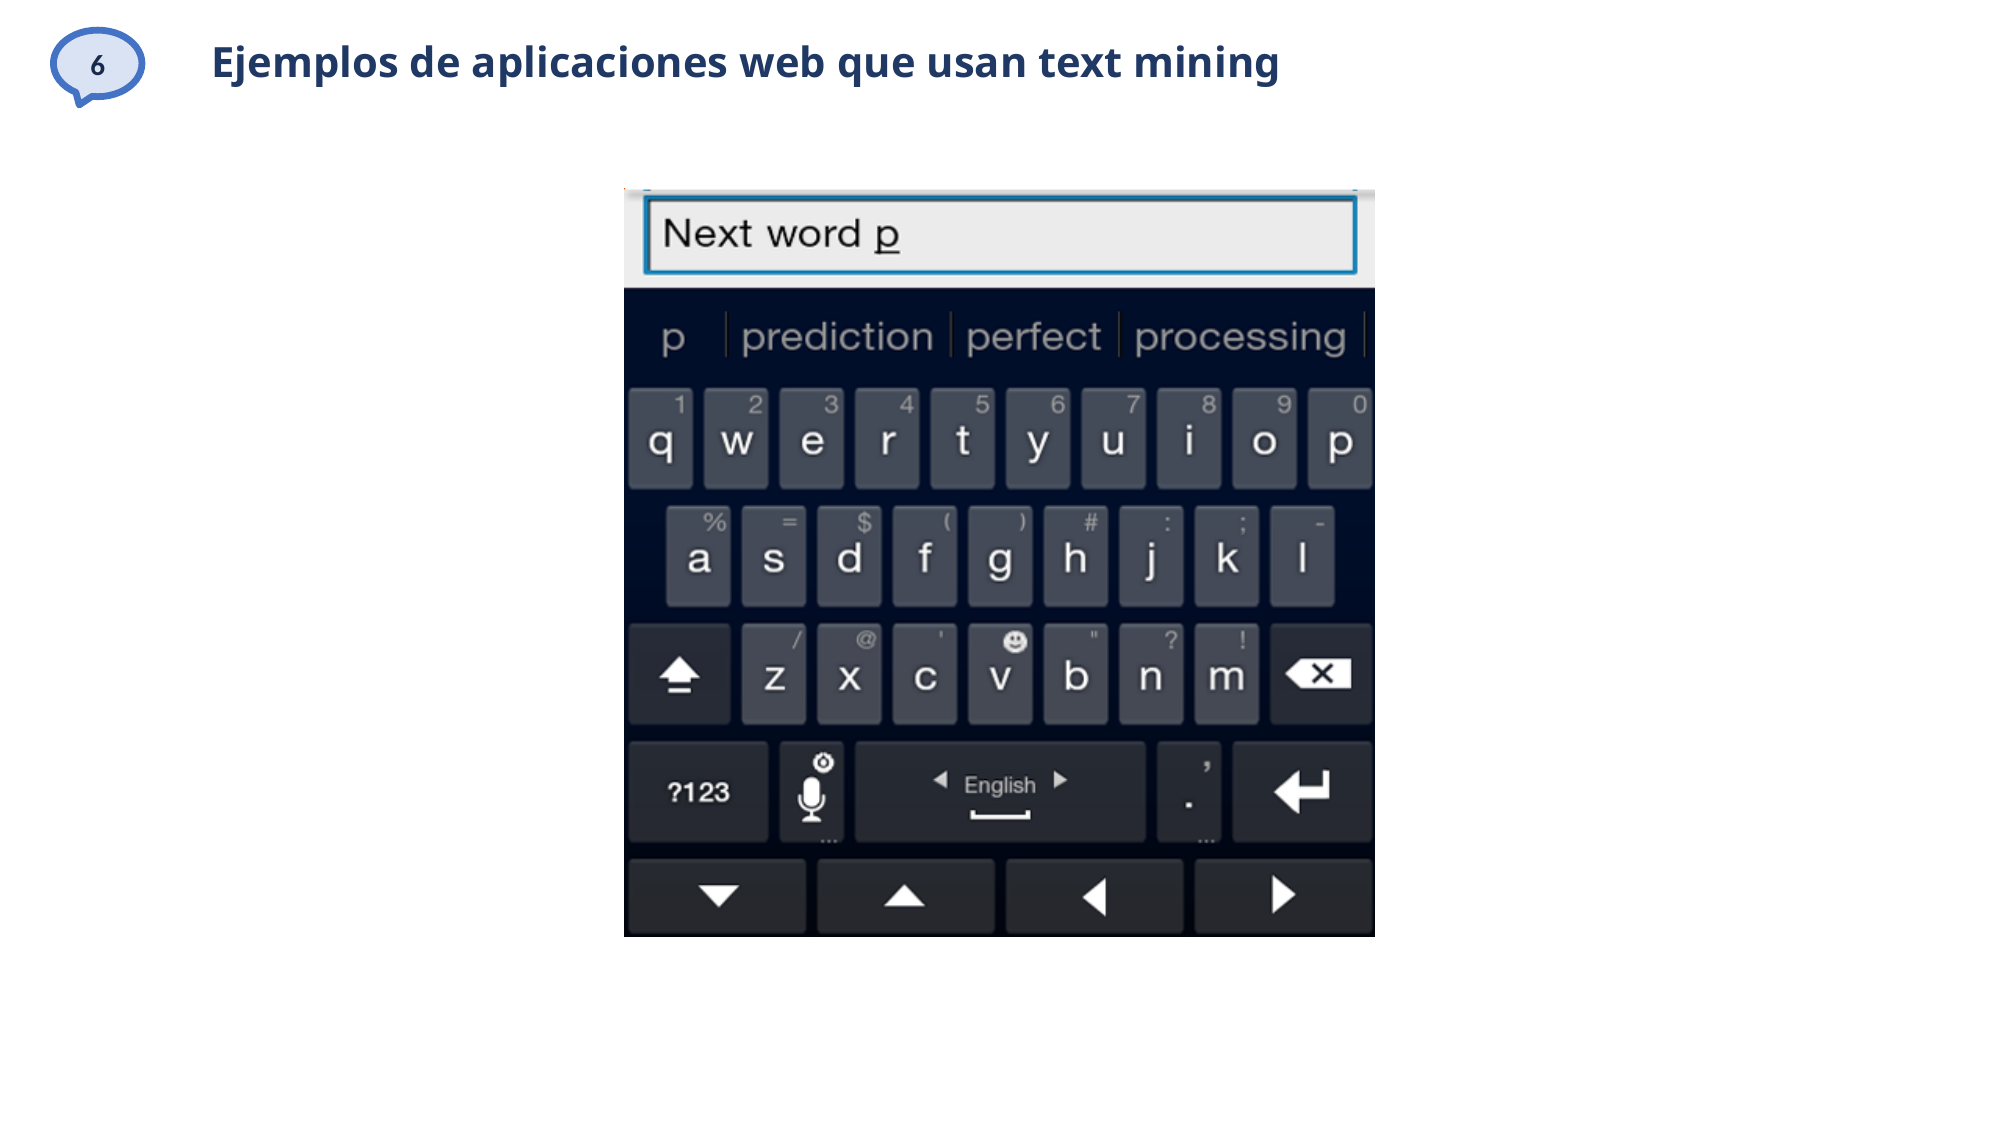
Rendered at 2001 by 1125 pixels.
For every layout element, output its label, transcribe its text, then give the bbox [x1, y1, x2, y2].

slide_number 6 [35, 25, 160, 102]
title Ejemplos de aplicaciones web que usan text mining [196, 33, 1813, 96]
picture [624, 187, 1376, 937]
